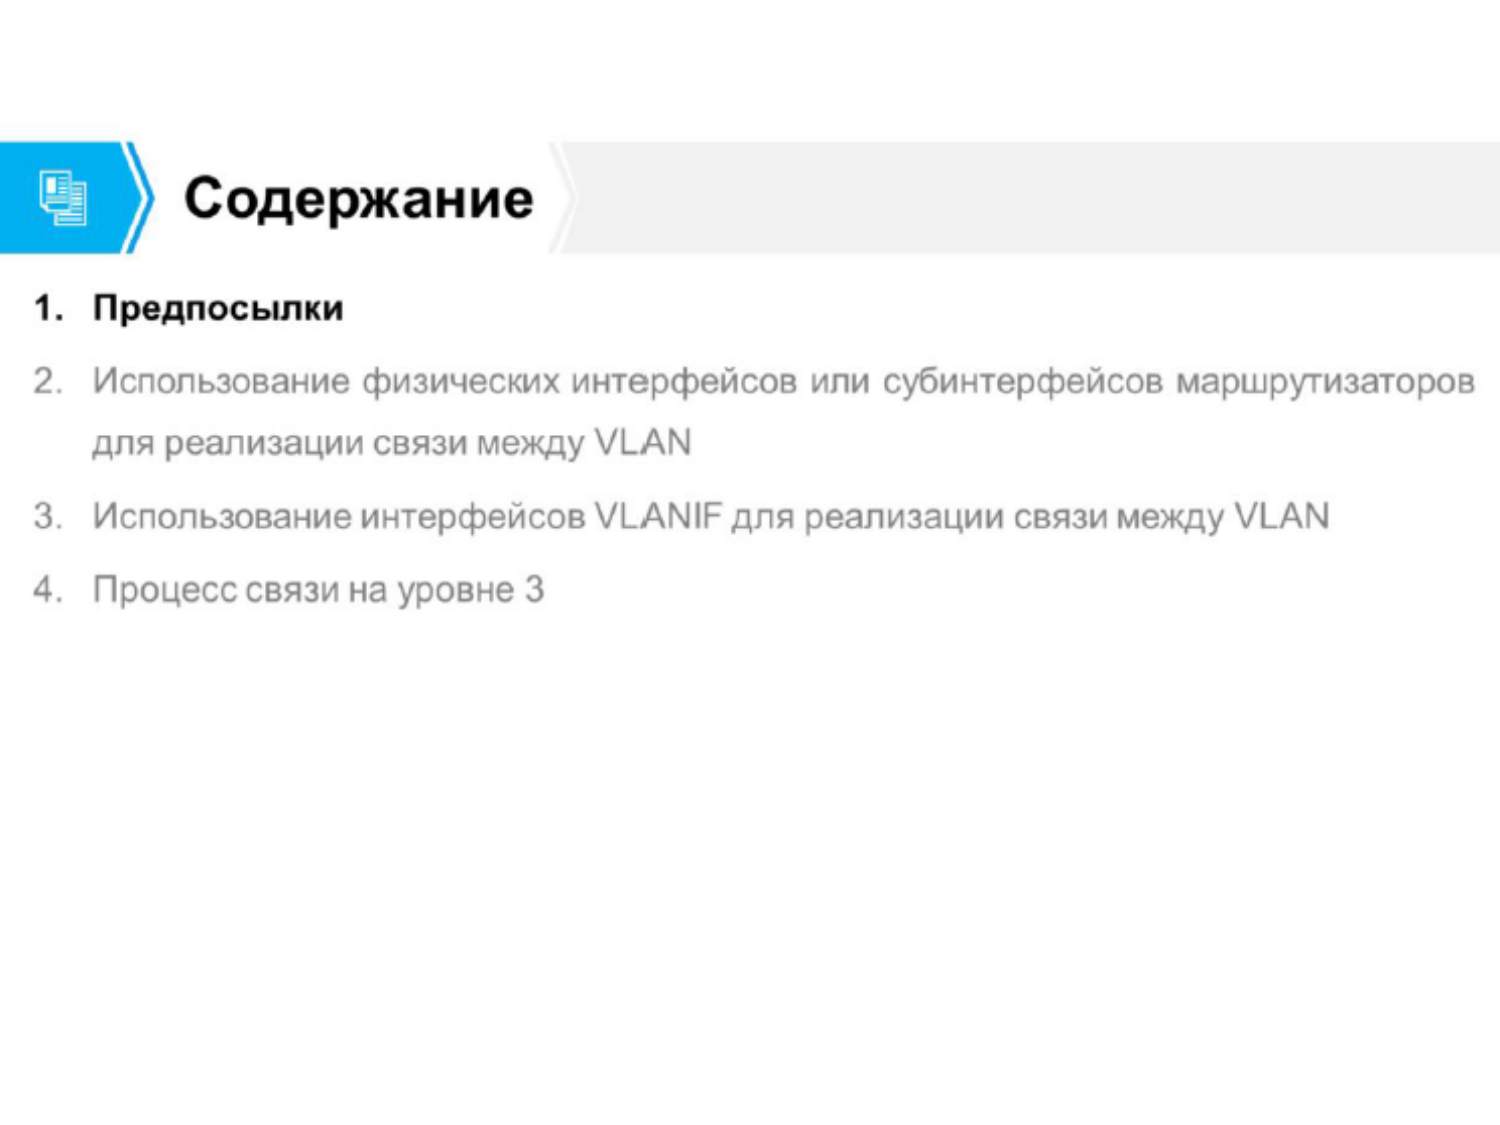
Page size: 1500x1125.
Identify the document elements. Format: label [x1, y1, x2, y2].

list [0, 119, 1500, 640]
